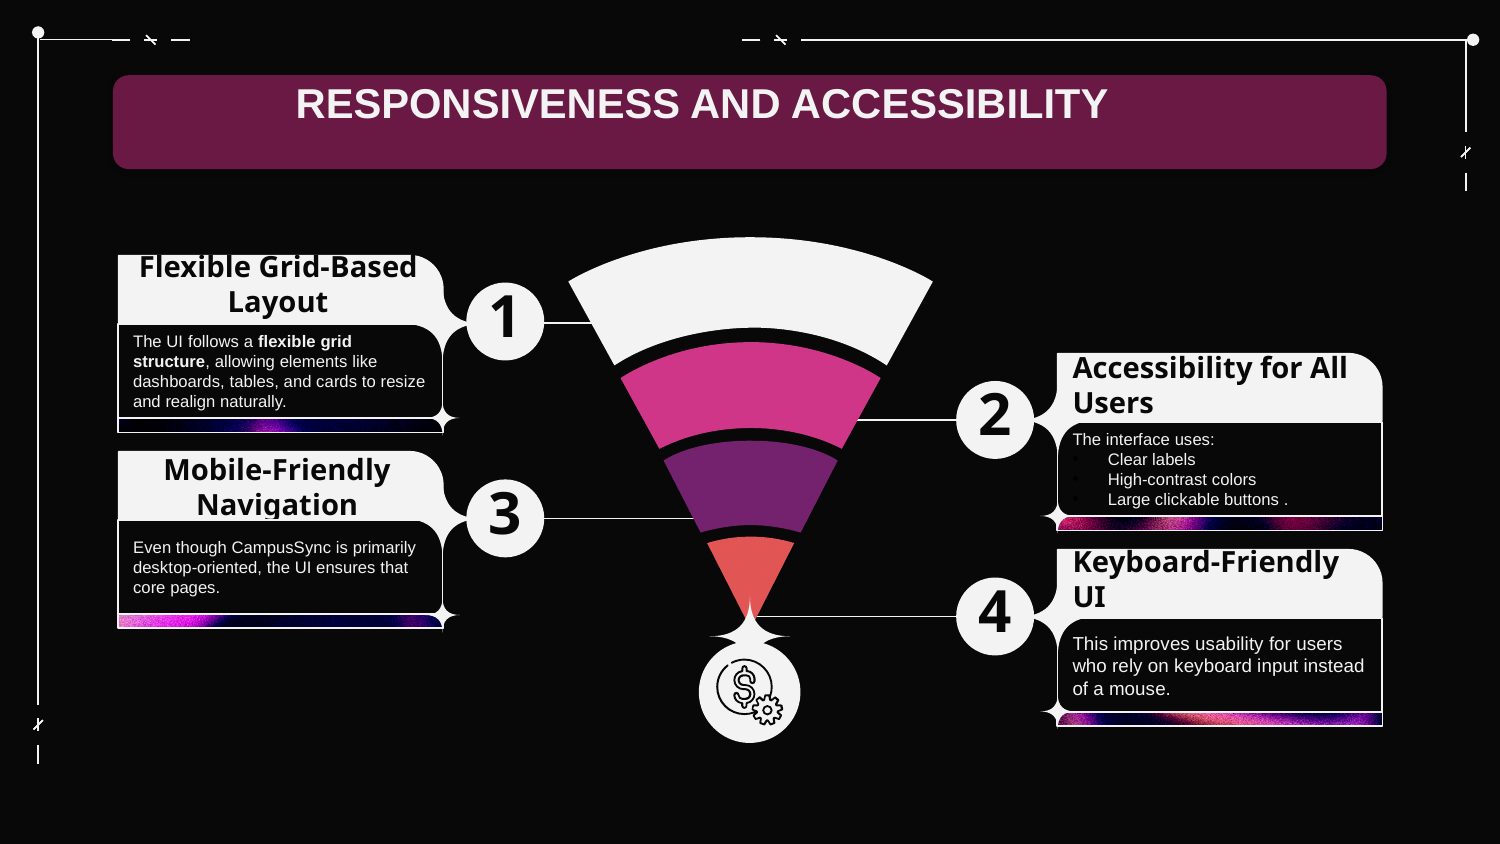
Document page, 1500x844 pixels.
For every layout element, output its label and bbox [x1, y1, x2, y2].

text_box [715, 658, 784, 726]
text_box [568, 236, 934, 630]
text_box [699, 595, 800, 743]
text_box [103, 255, 483, 436]
text_box [112, 74, 1387, 170]
text_box [105, 451, 483, 633]
text_box [1017, 549, 1383, 730]
text_box [442, 283, 563, 360]
text_box [1017, 353, 1383, 534]
text_box [938, 381, 1058, 459]
text_box [442, 479, 563, 557]
text_box [806, 578, 1081, 655]
